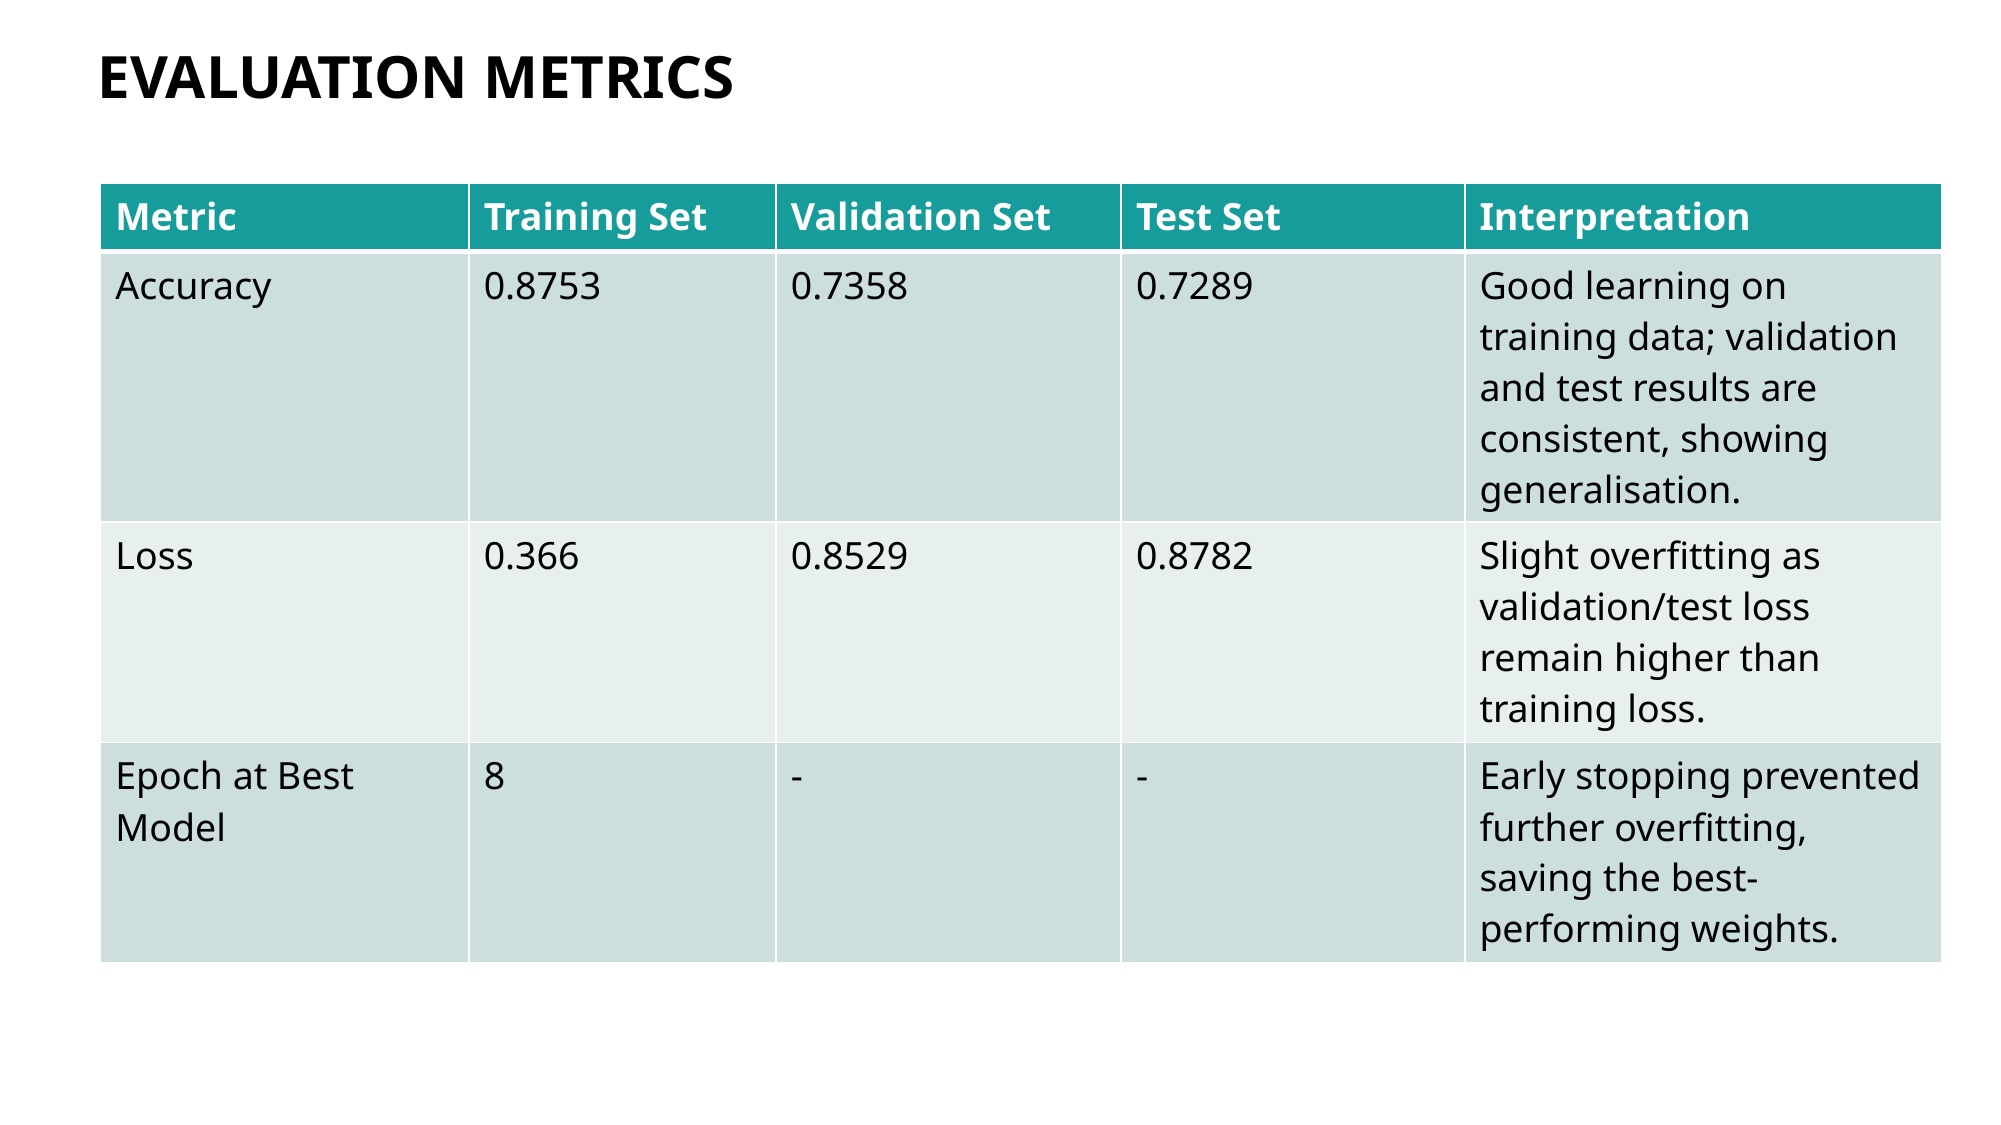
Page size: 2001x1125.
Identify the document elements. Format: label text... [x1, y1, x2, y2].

table_header Interpretation [1466, 184, 1941, 249]
table_cell 0.366 [470, 523, 775, 742]
table_cell Loss [101, 523, 468, 742]
table_cell - [777, 743, 1120, 962]
table_cell Epoch at Best Model [101, 743, 468, 962]
table_cell Slight overfitting as validation/test loss remain higher than training loss. [1466, 523, 1941, 742]
table_cell 0.8782 [1122, 523, 1464, 742]
table_header Metric [101, 184, 468, 249]
table_cell Accuracy [101, 254, 468, 521]
table_header Training Set [470, 184, 775, 249]
title EVALUATION METRICS [82, 40, 1831, 227]
table_cell 0.8753 [470, 254, 775, 521]
table_cell Good learning on training data; validation and test results are consistent, showing generalisation. [1466, 254, 1941, 521]
table_cell 8 [470, 743, 775, 962]
table_header Test Set [1122, 184, 1464, 249]
table_cell Early stopping prevented further overfitting, saving the best-performing weights. [1466, 743, 1941, 962]
table_header Validation Set [777, 184, 1120, 249]
table_cell 0.7289 [1122, 254, 1464, 521]
table_cell 0.8529 [777, 523, 1120, 742]
table_cell 0.7358 [777, 254, 1120, 521]
table_cell - [1122, 743, 1464, 962]
